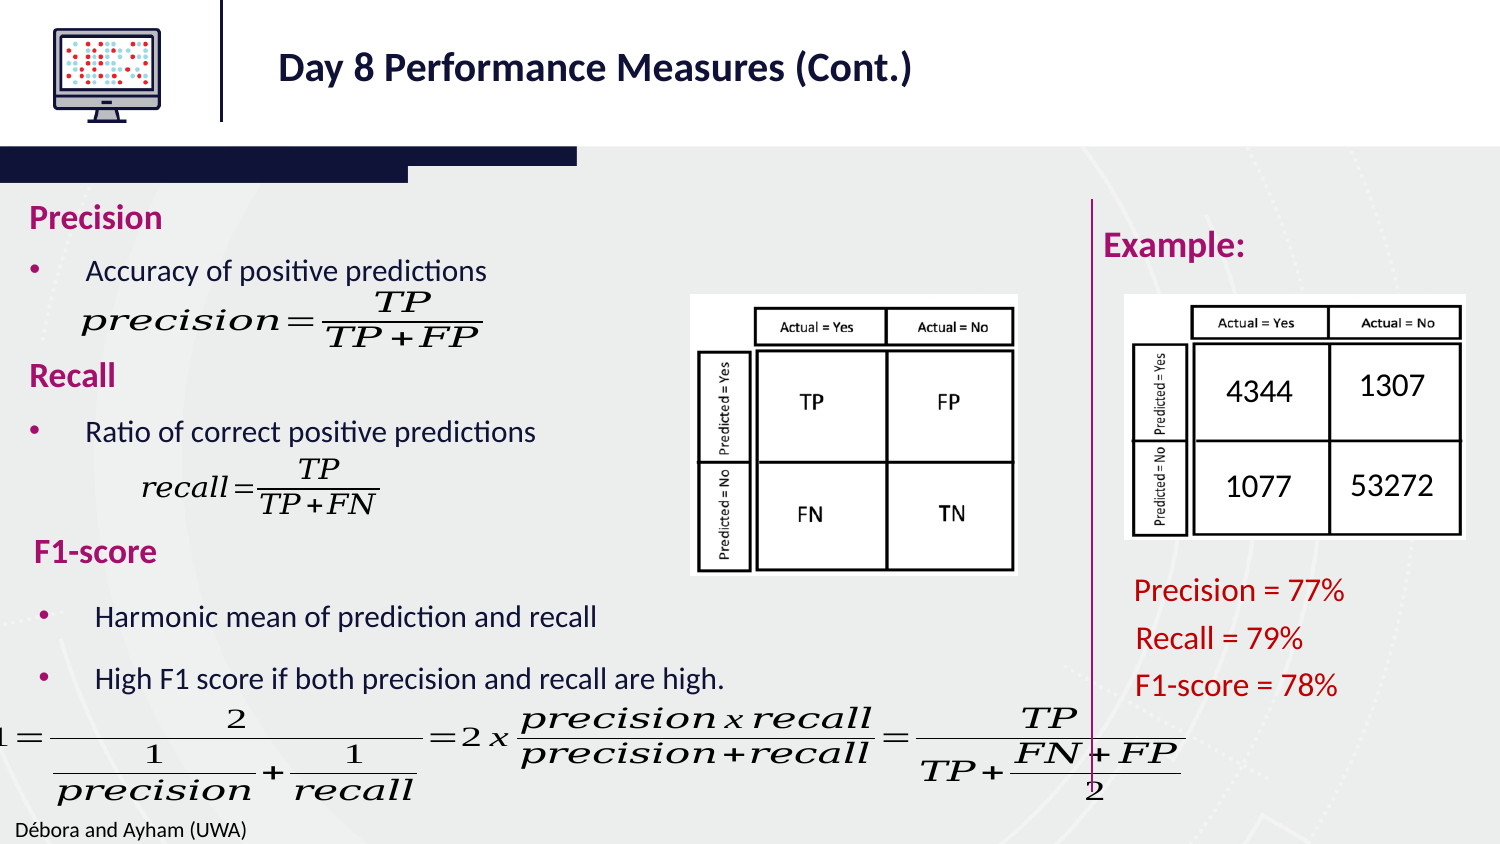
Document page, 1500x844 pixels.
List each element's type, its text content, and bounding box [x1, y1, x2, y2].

text_box Precision [14, 186, 689, 248]
text_box Precision = 77% [1119, 561, 1361, 616]
text_box Accuracy of positive predictions [14, 248, 626, 340]
list Day 8 Performance Measures (Cont.) [263, 32, 1404, 106]
text_box F1-score [19, 521, 684, 582]
picture [0, 0, 1500, 844]
list Débora and Ayham (UWA) [0, 808, 1141, 844]
text_box Harmonic mean of prediction and recall High F1 score if both precision and recall are high. [23, 569, 836, 686]
text_box Recall [14, 344, 684, 405]
text_box Ratio of correct positive predictions [14, 385, 670, 501]
text_box Recall = 79% [1120, 609, 1319, 656]
text_box Example: [1096, 212, 1270, 273]
text_box F1-score = 78% [1120, 656, 1354, 711]
